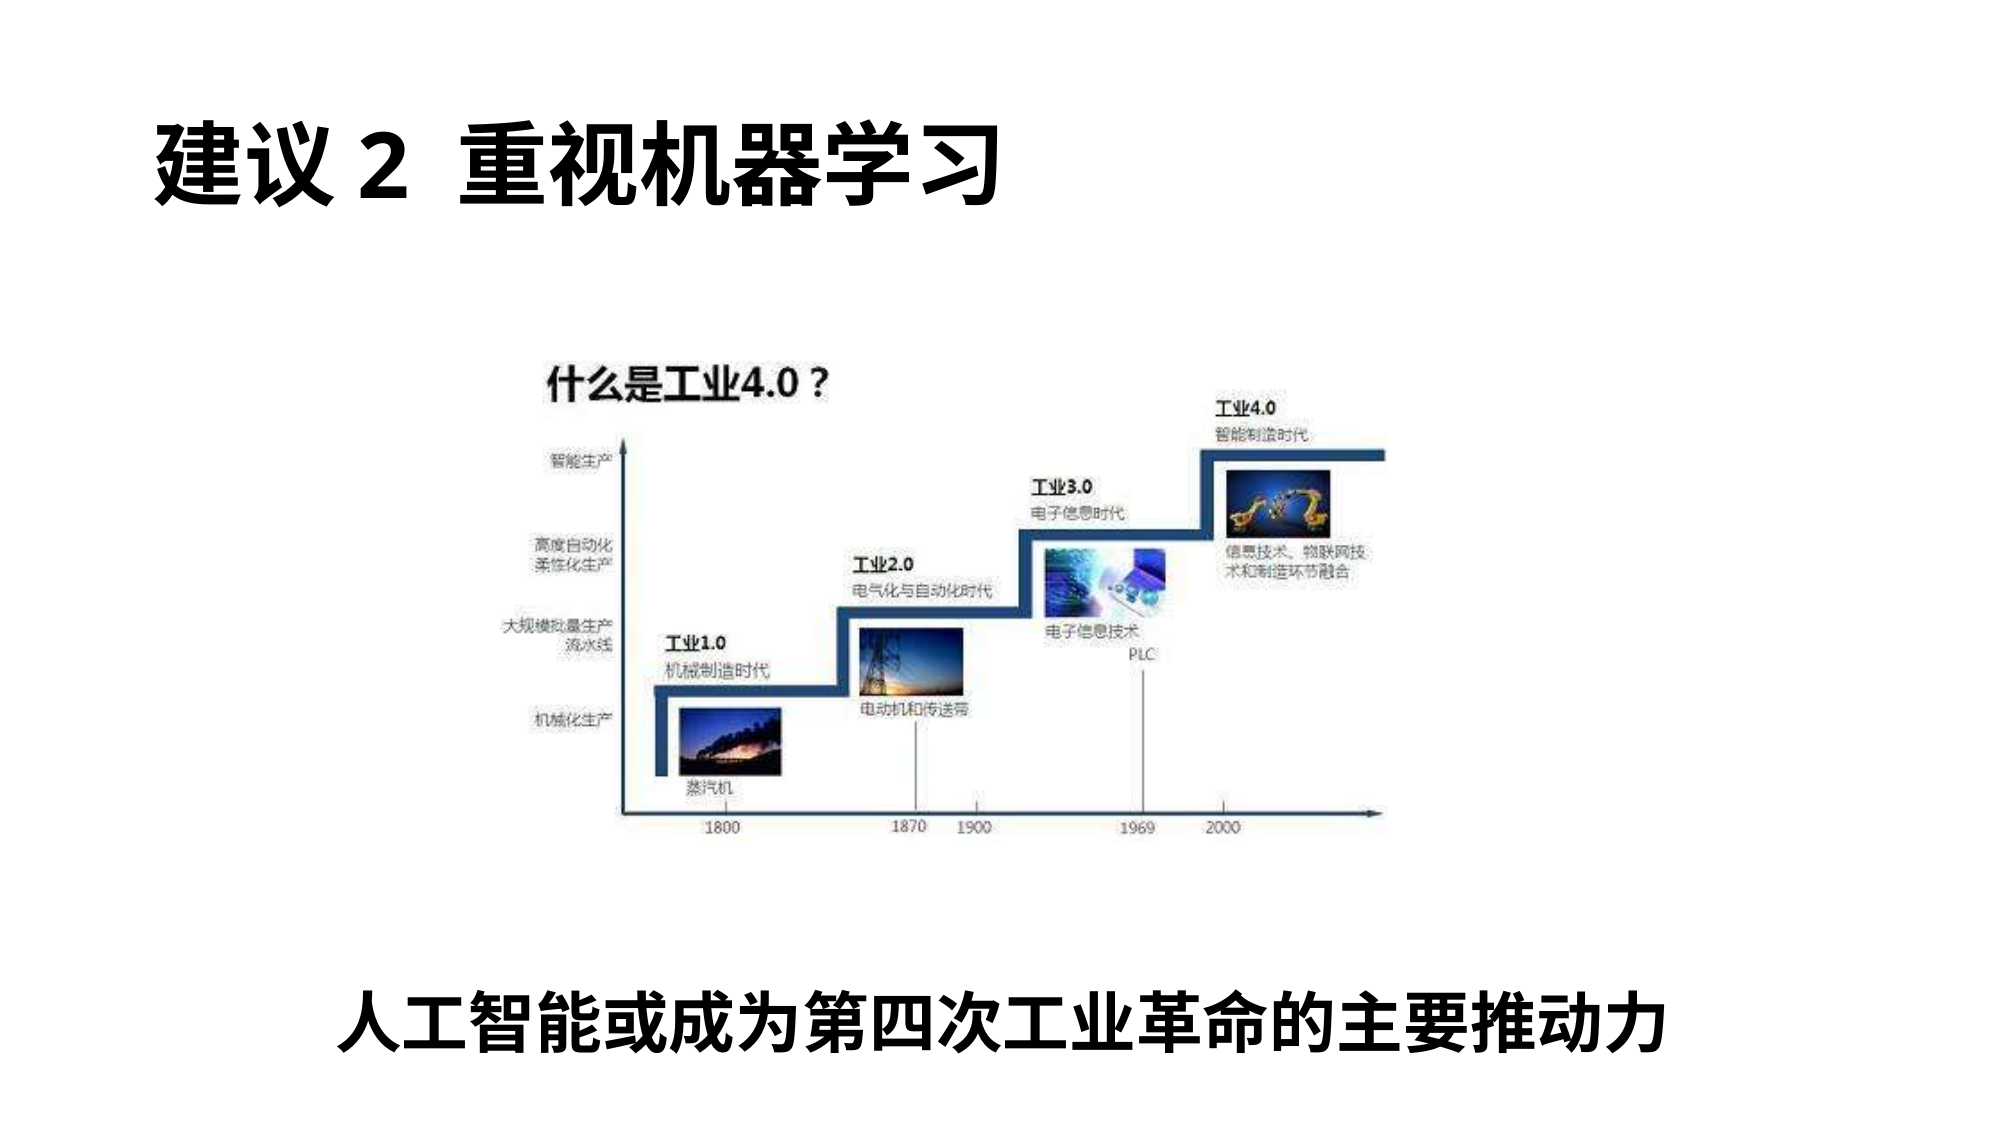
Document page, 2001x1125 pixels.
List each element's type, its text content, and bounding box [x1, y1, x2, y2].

picture [500, 347, 1395, 843]
text_box 人工智能或成为第四次工业革命的主要推动力 [150, 121, 1855, 1068]
title 建议2 重视机器学习 [137, 59, 1863, 278]
